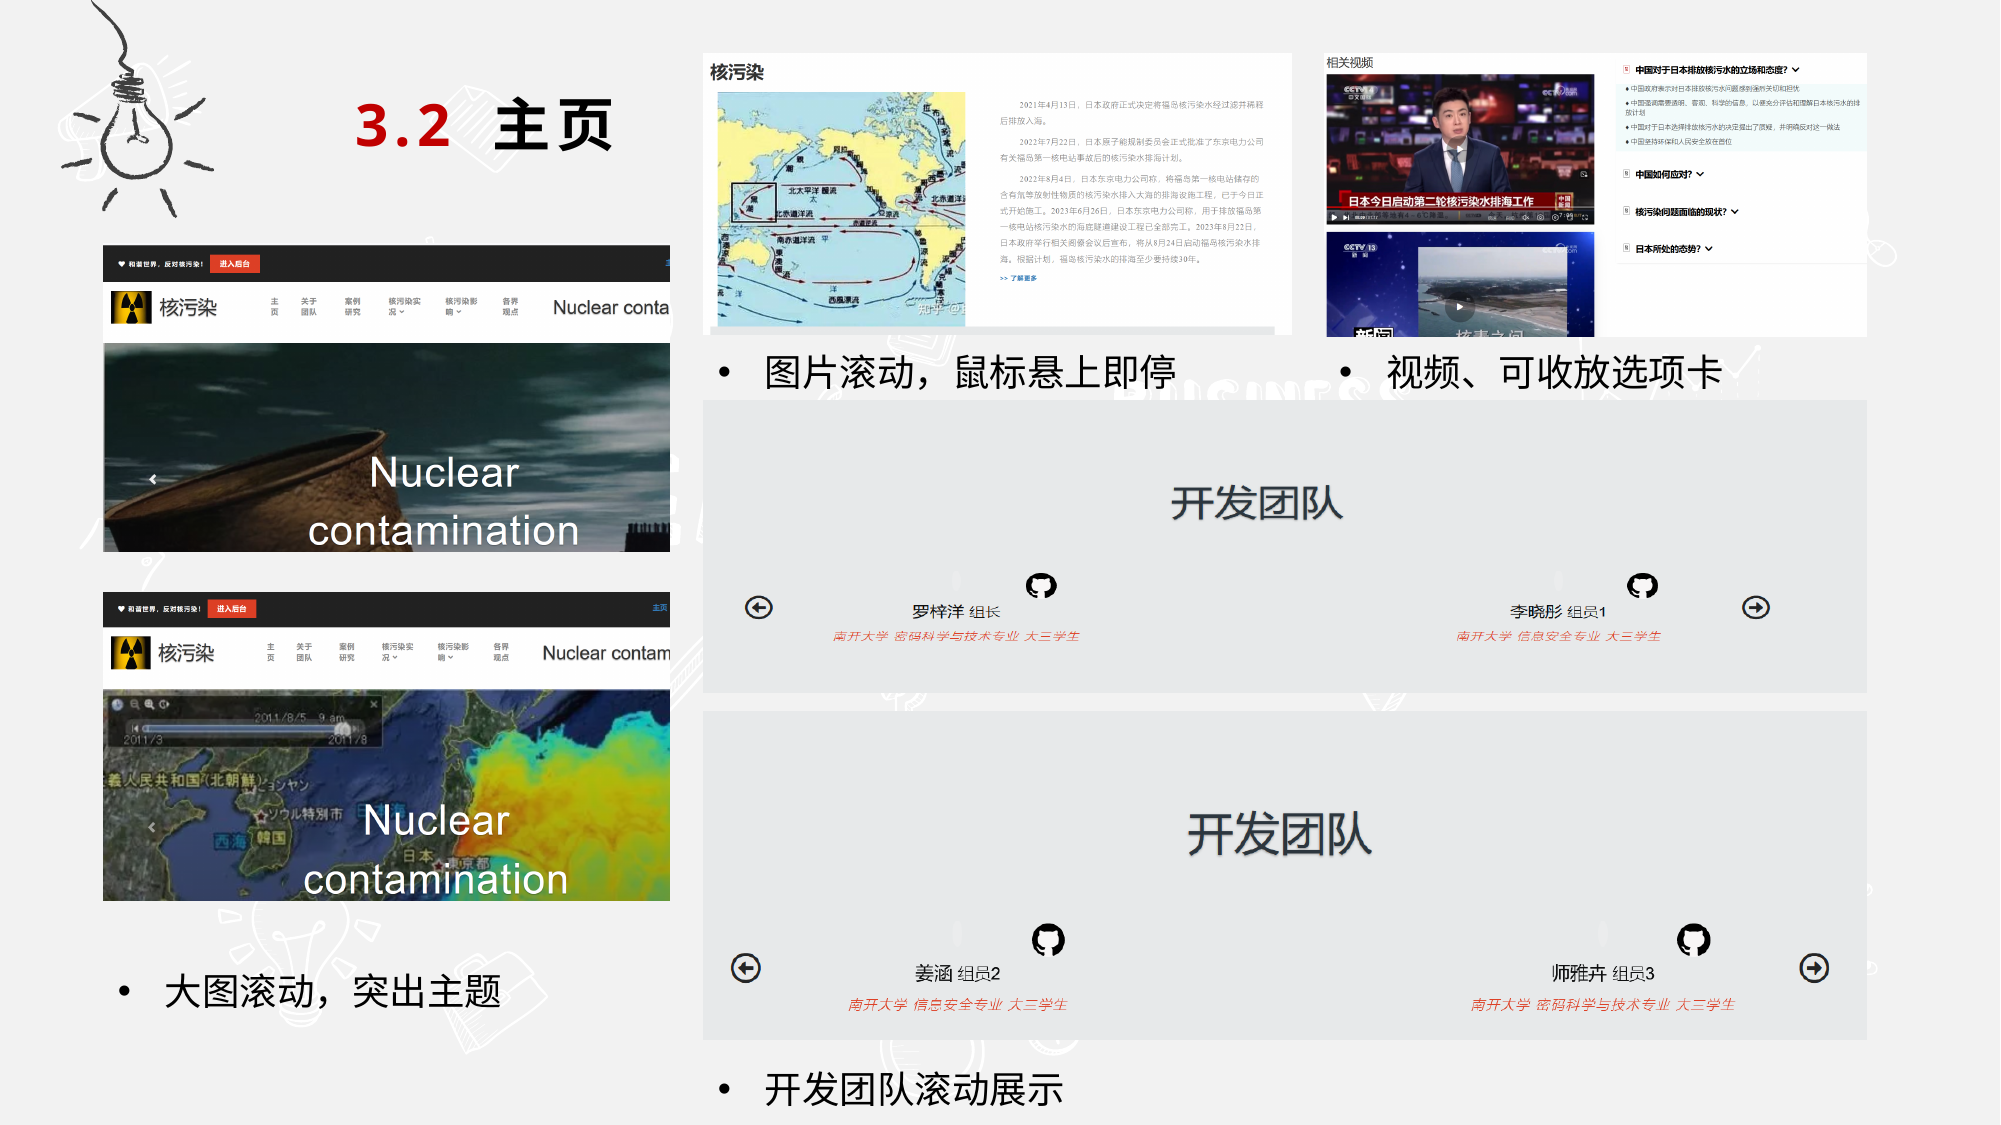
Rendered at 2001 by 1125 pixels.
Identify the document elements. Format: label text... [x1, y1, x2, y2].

picture [103, 243, 670, 552]
text_box 3.2 主页 [340, 80, 631, 166]
picture [1324, 53, 1867, 337]
text_box 图片滚动，鼠标悬上即停 [703, 341, 1324, 400]
text_box 大图滚动，突出主题 [103, 960, 703, 1021]
picture [703, 53, 1292, 335]
text_box 视频、可收放选项卡 [1324, 341, 1991, 401]
picture [703, 400, 1867, 693]
picture [103, 592, 670, 901]
picture [703, 711, 1867, 1040]
text_box 开发团队滚动展示 [703, 1058, 1370, 1125]
